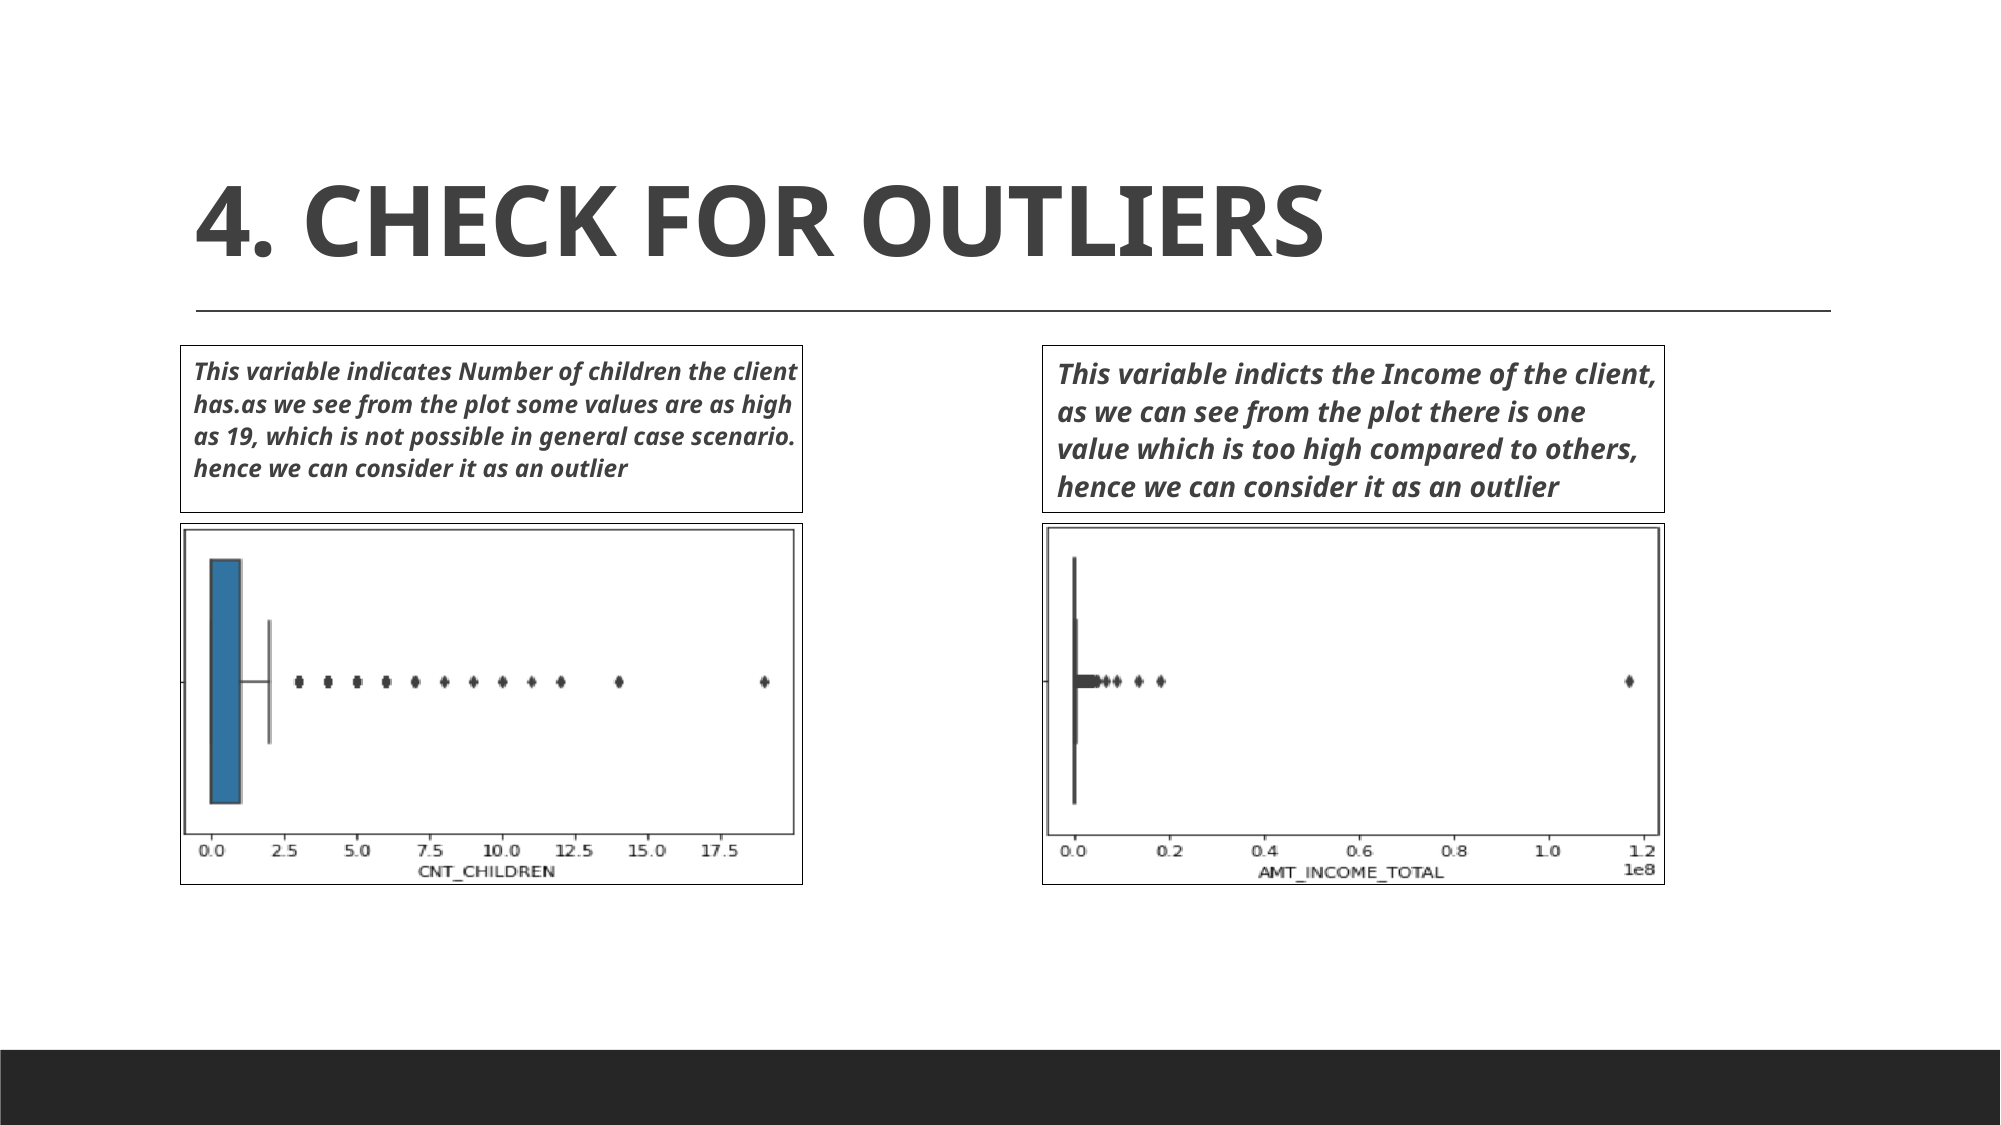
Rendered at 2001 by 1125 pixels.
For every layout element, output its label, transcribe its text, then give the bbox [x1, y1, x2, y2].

text_box This variable indicates Number of children the client has.as we see from the plot some values are as high as 19, which is not possible in general case scenario. hence we can consider it as an outlier [180, 345, 803, 513]
text_box This variable indicts the Income of the client, as we can see from the plot there is one value which is too high compared to others, hence we can consider it as an outlier [1042, 345, 1665, 513]
title 4. CHECK FOR OUTLIERS [180, 47, 1830, 285]
picture [179, 523, 803, 886]
picture [1042, 523, 1666, 886]
